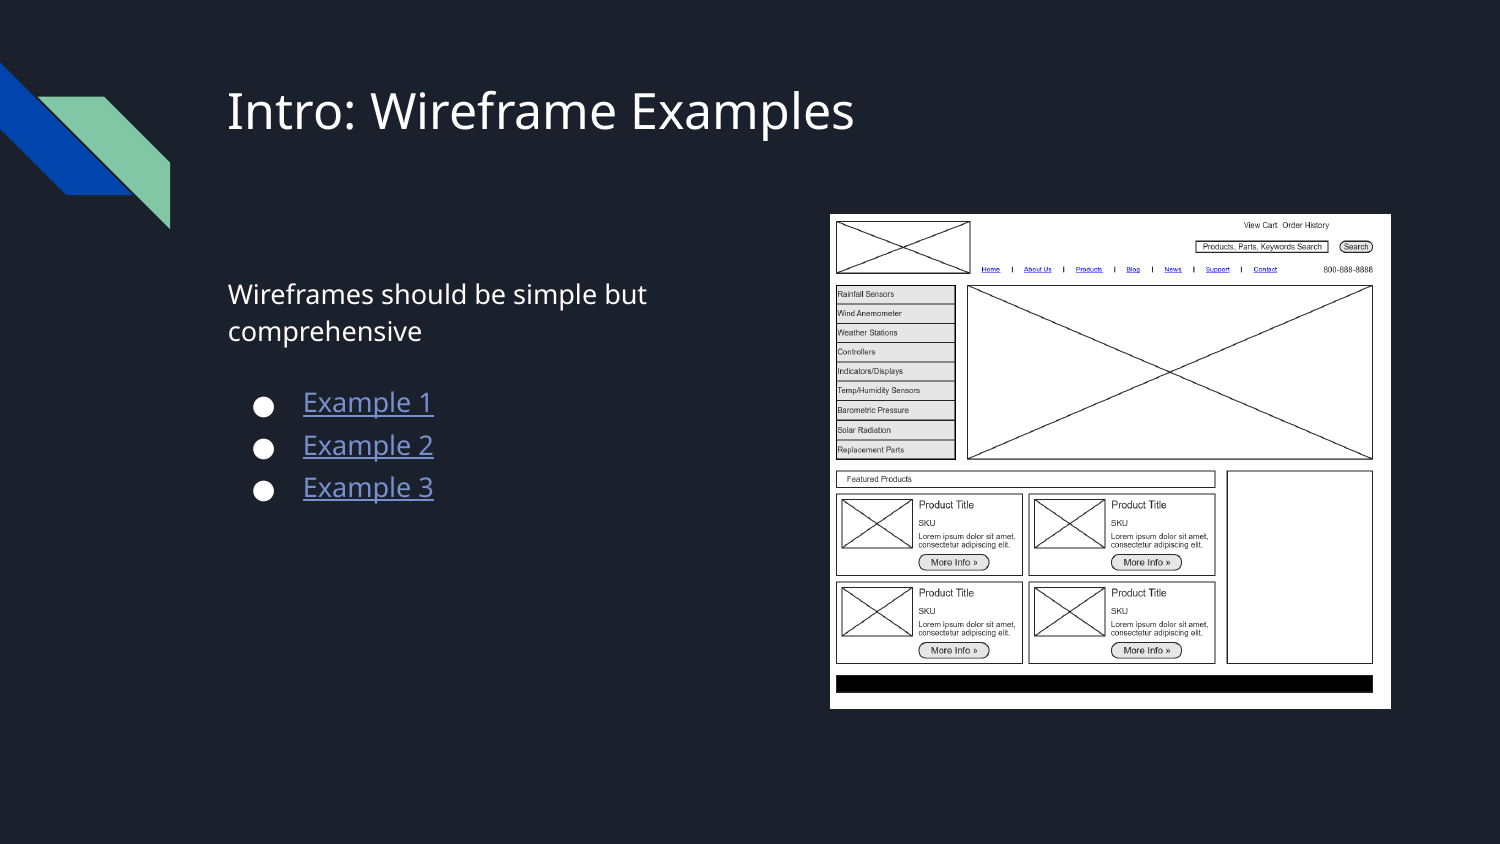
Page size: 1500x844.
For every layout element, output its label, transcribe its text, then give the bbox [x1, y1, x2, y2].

list Wireframes should be simple but comprehensive Example 1 Example 2 Example 3 [212, 257, 737, 735]
picture [830, 214, 1391, 709]
title Intro: Wireframe Examples [212, 64, 1368, 215]
